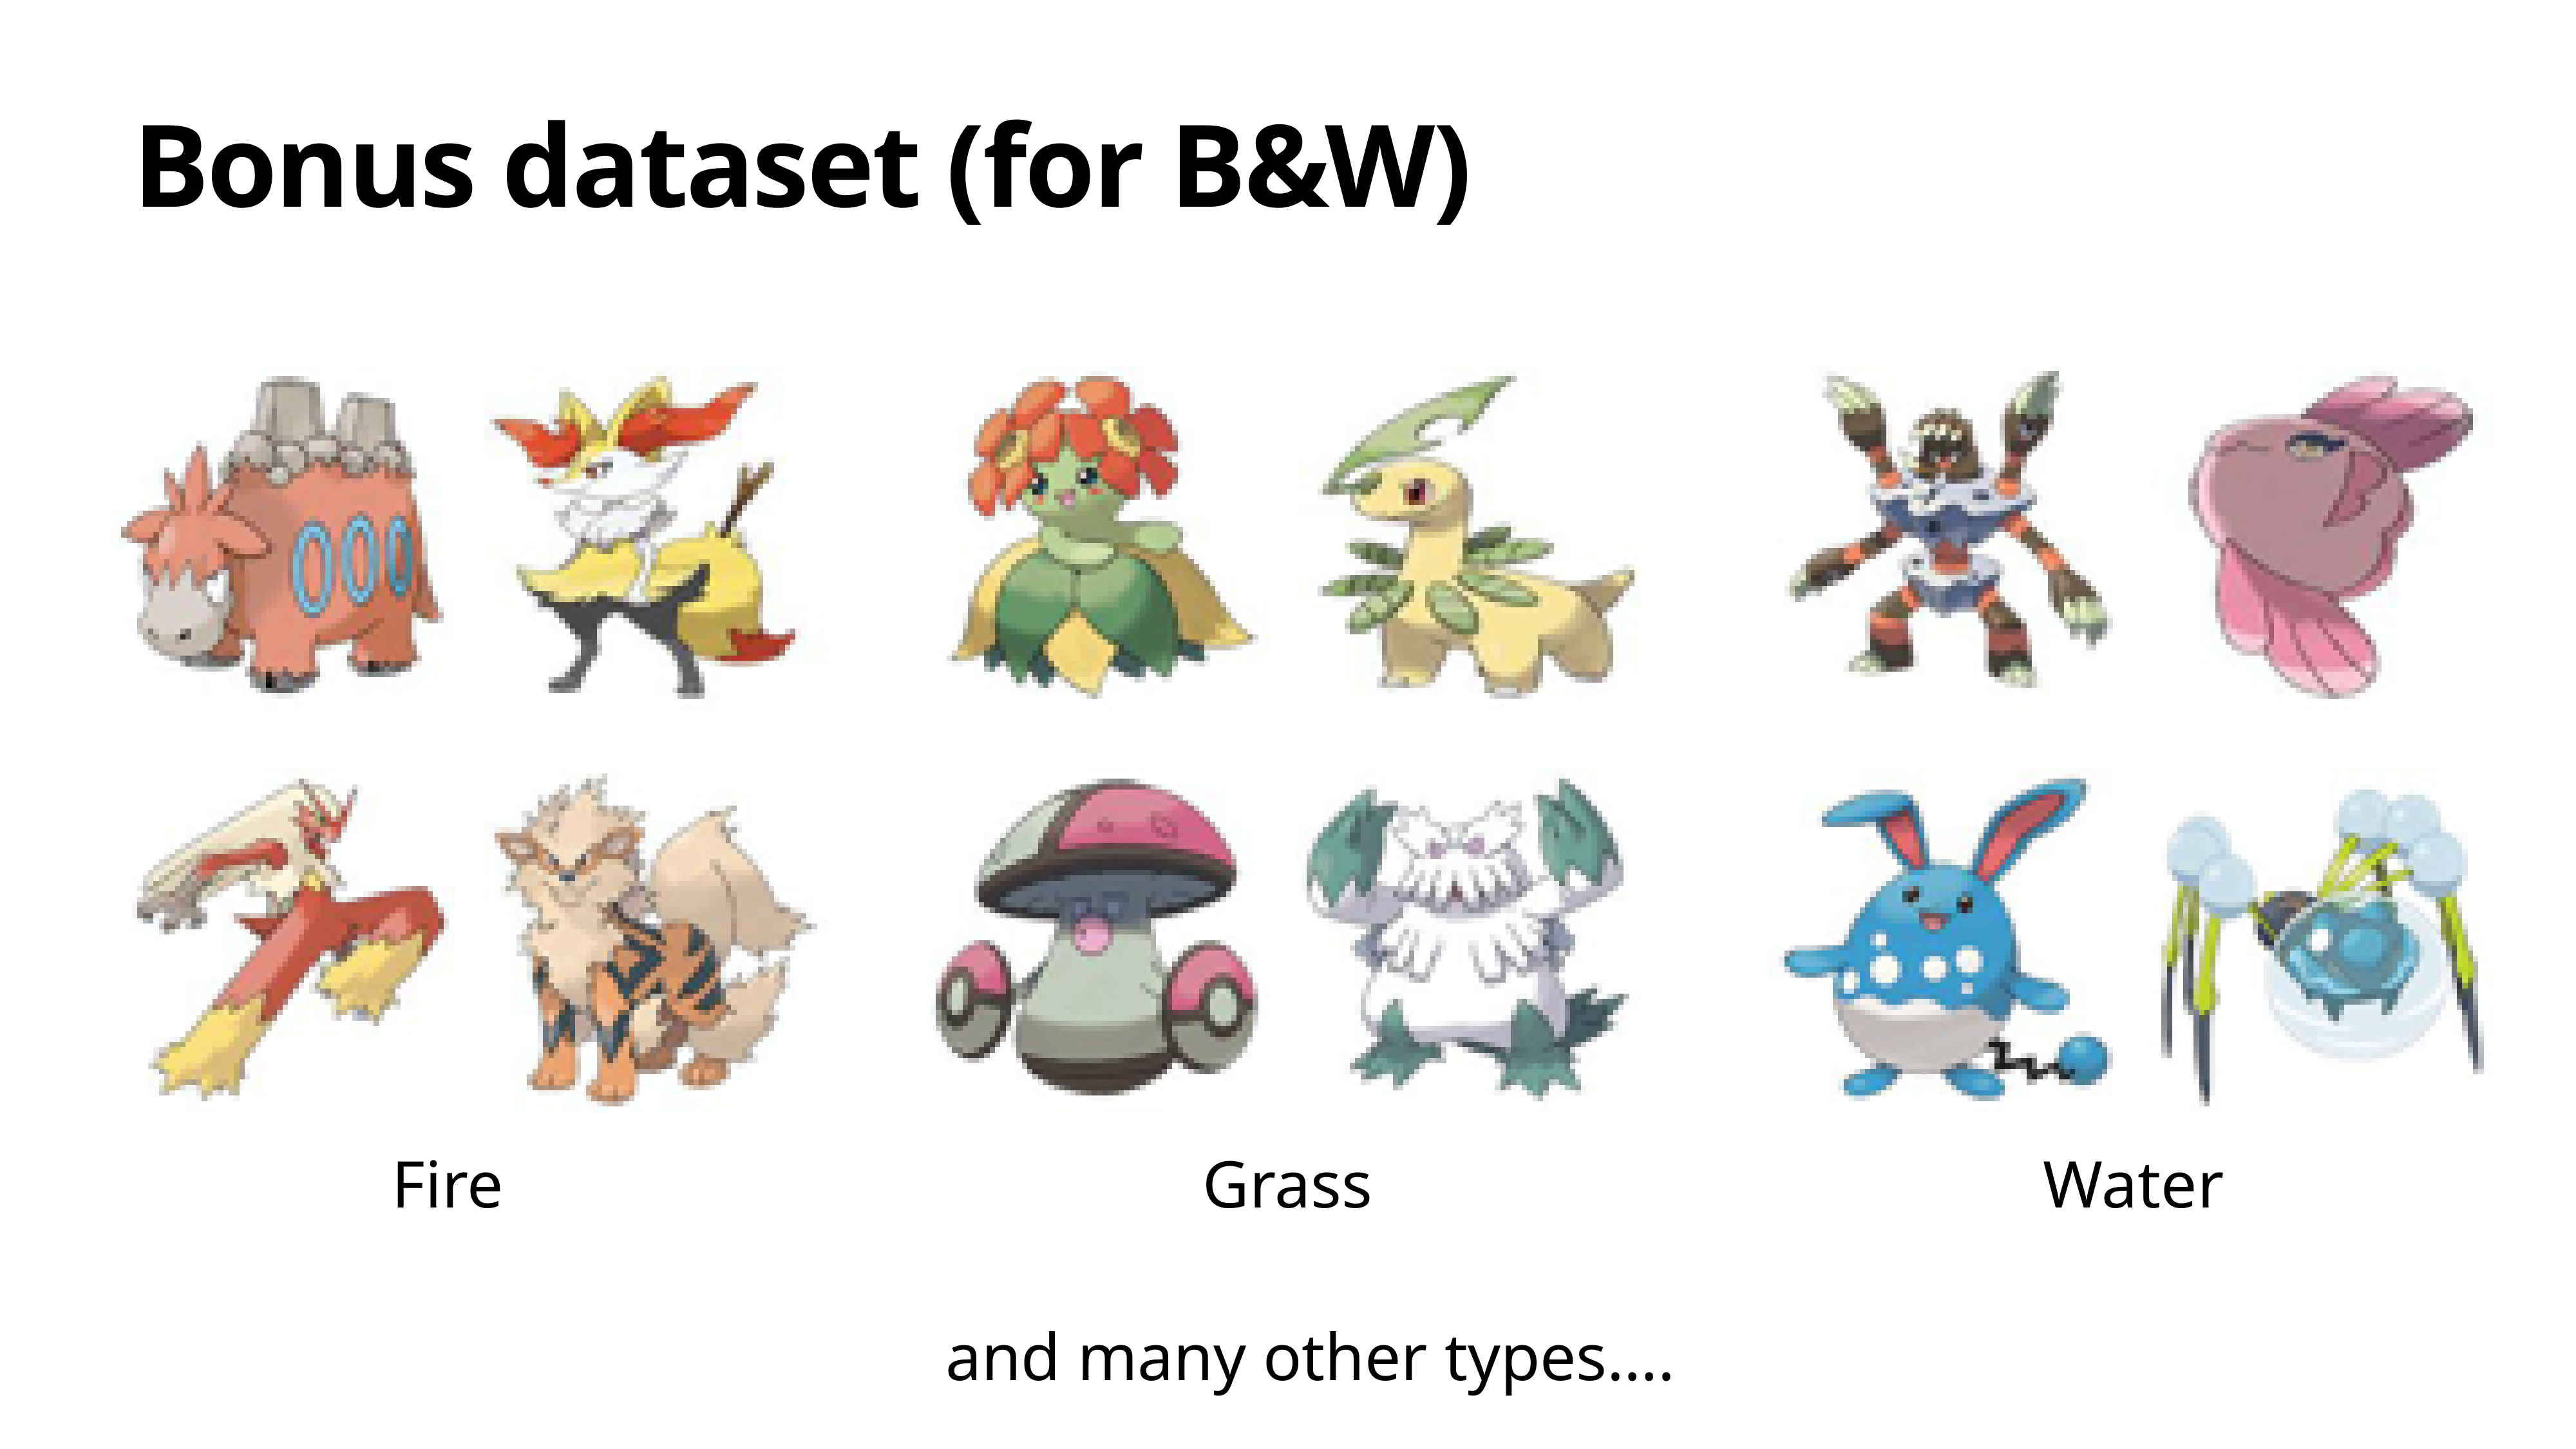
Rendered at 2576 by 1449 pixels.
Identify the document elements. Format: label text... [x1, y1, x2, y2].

picture [2150, 768, 2495, 1112]
text_box and many other types…. [940, 1320, 1681, 1400]
text_box Grass [1197, 1146, 1379, 1227]
picture [110, 366, 455, 710]
title Bonus dataset (for B&W) [127, 113, 2449, 266]
picture [110, 768, 455, 1112]
text_box Fire [386, 1146, 509, 1227]
text_box Water [2038, 1146, 2230, 1227]
picture [1768, 768, 2113, 1112]
picture [484, 366, 829, 710]
picture [1296, 366, 1640, 710]
picture [925, 366, 1270, 710]
picture [925, 768, 1270, 1112]
picture [484, 768, 829, 1112]
picture [2150, 366, 2495, 710]
picture [1296, 768, 1640, 1112]
picture [1768, 366, 2113, 710]
